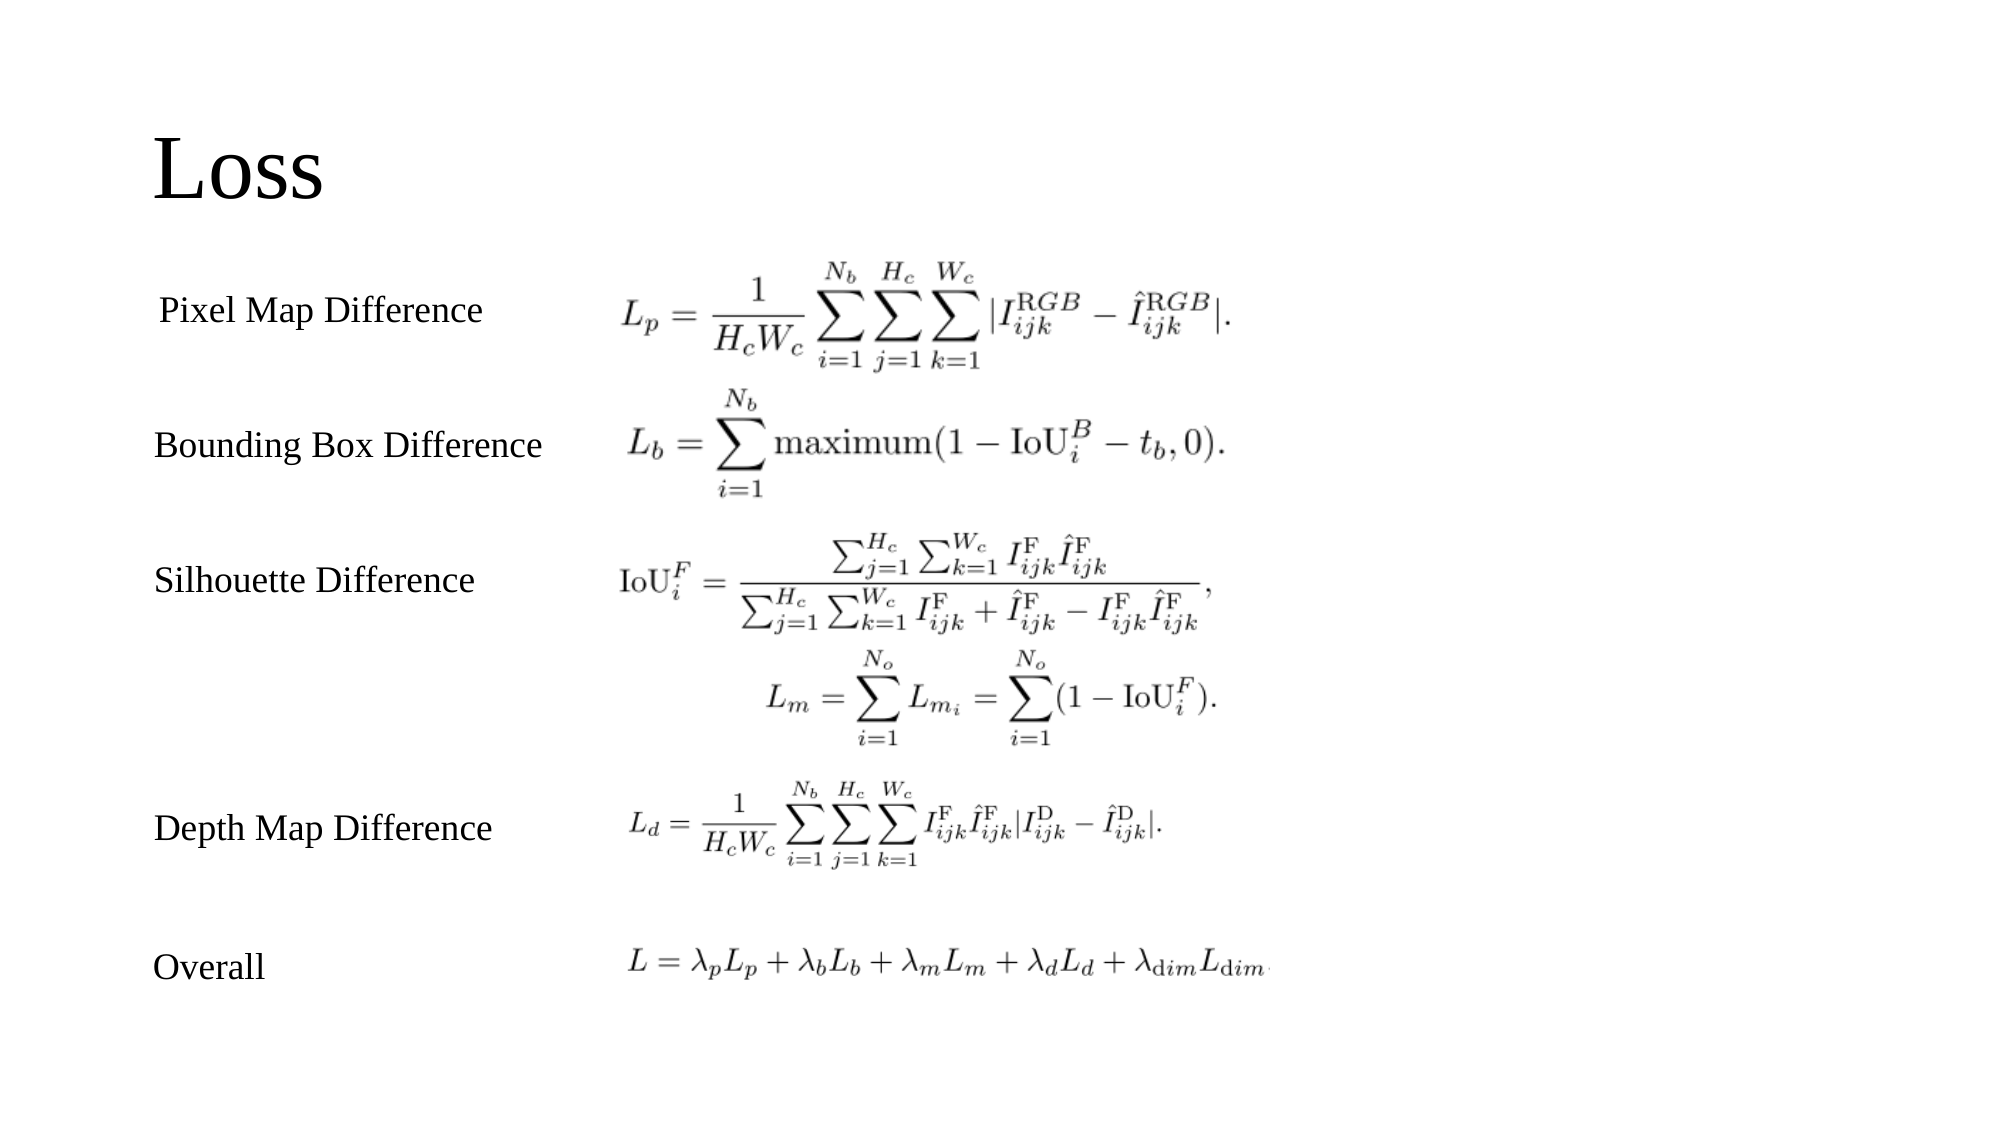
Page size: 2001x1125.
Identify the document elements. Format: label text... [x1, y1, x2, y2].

picture [618, 934, 1270, 990]
picture [591, 254, 1261, 502]
title Loss [137, 59, 1863, 278]
picture [560, 519, 1268, 755]
text_box Overall [138, 934, 281, 995]
text_box Silhouette Difference [138, 547, 491, 608]
picture [604, 767, 1164, 875]
text_box Depth Map Difference [139, 795, 509, 856]
text_box Pixel Map Difference [144, 277, 499, 337]
text_box Bounding Box Difference [139, 412, 559, 473]
